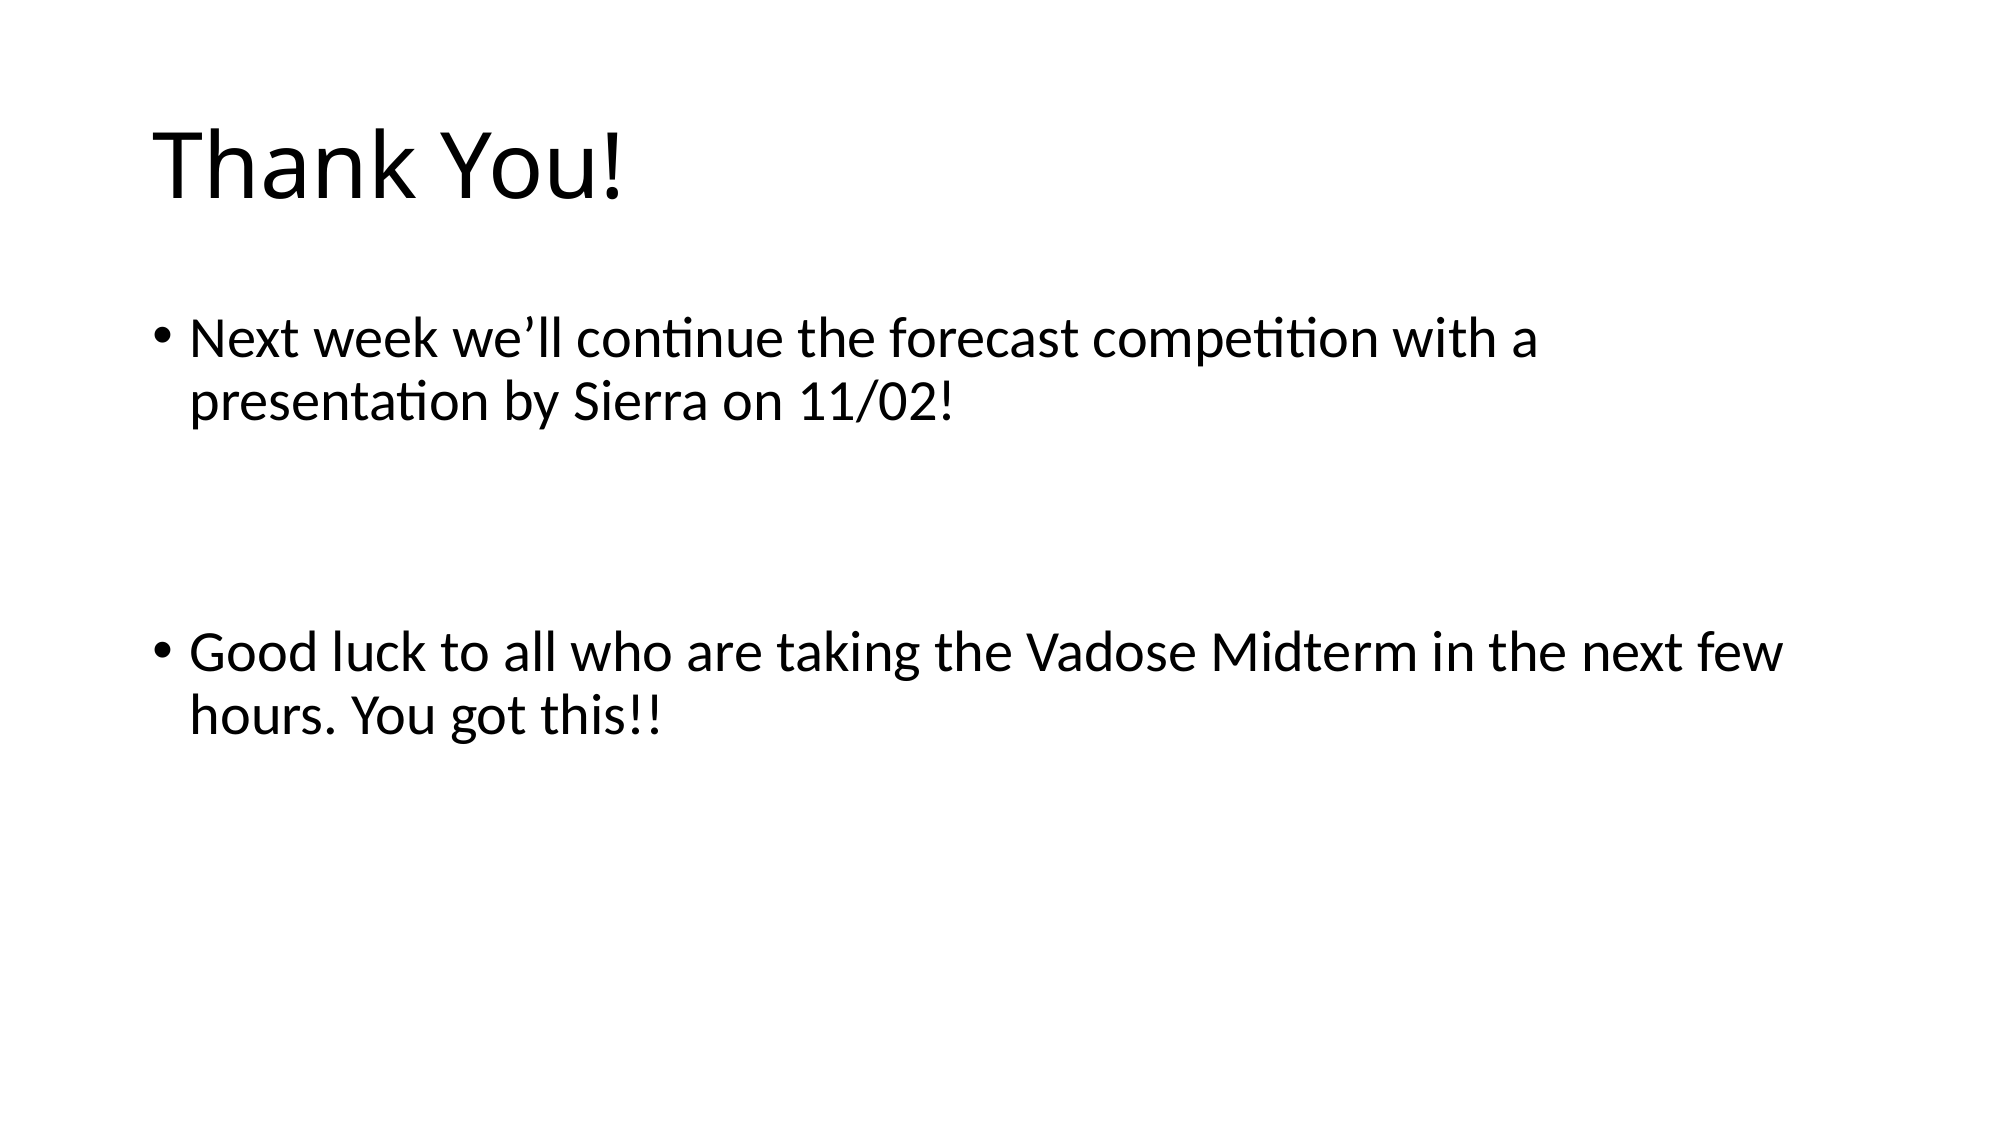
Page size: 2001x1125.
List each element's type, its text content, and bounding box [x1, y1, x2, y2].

title Thank You! [137, 59, 1863, 278]
list Next week we’ll continue the forecast competition with a presentation by Sierra on 11/02! Good luck to all who are taking the Vadose Midterm in the next few hours. You got this!! [137, 299, 1863, 1014]
